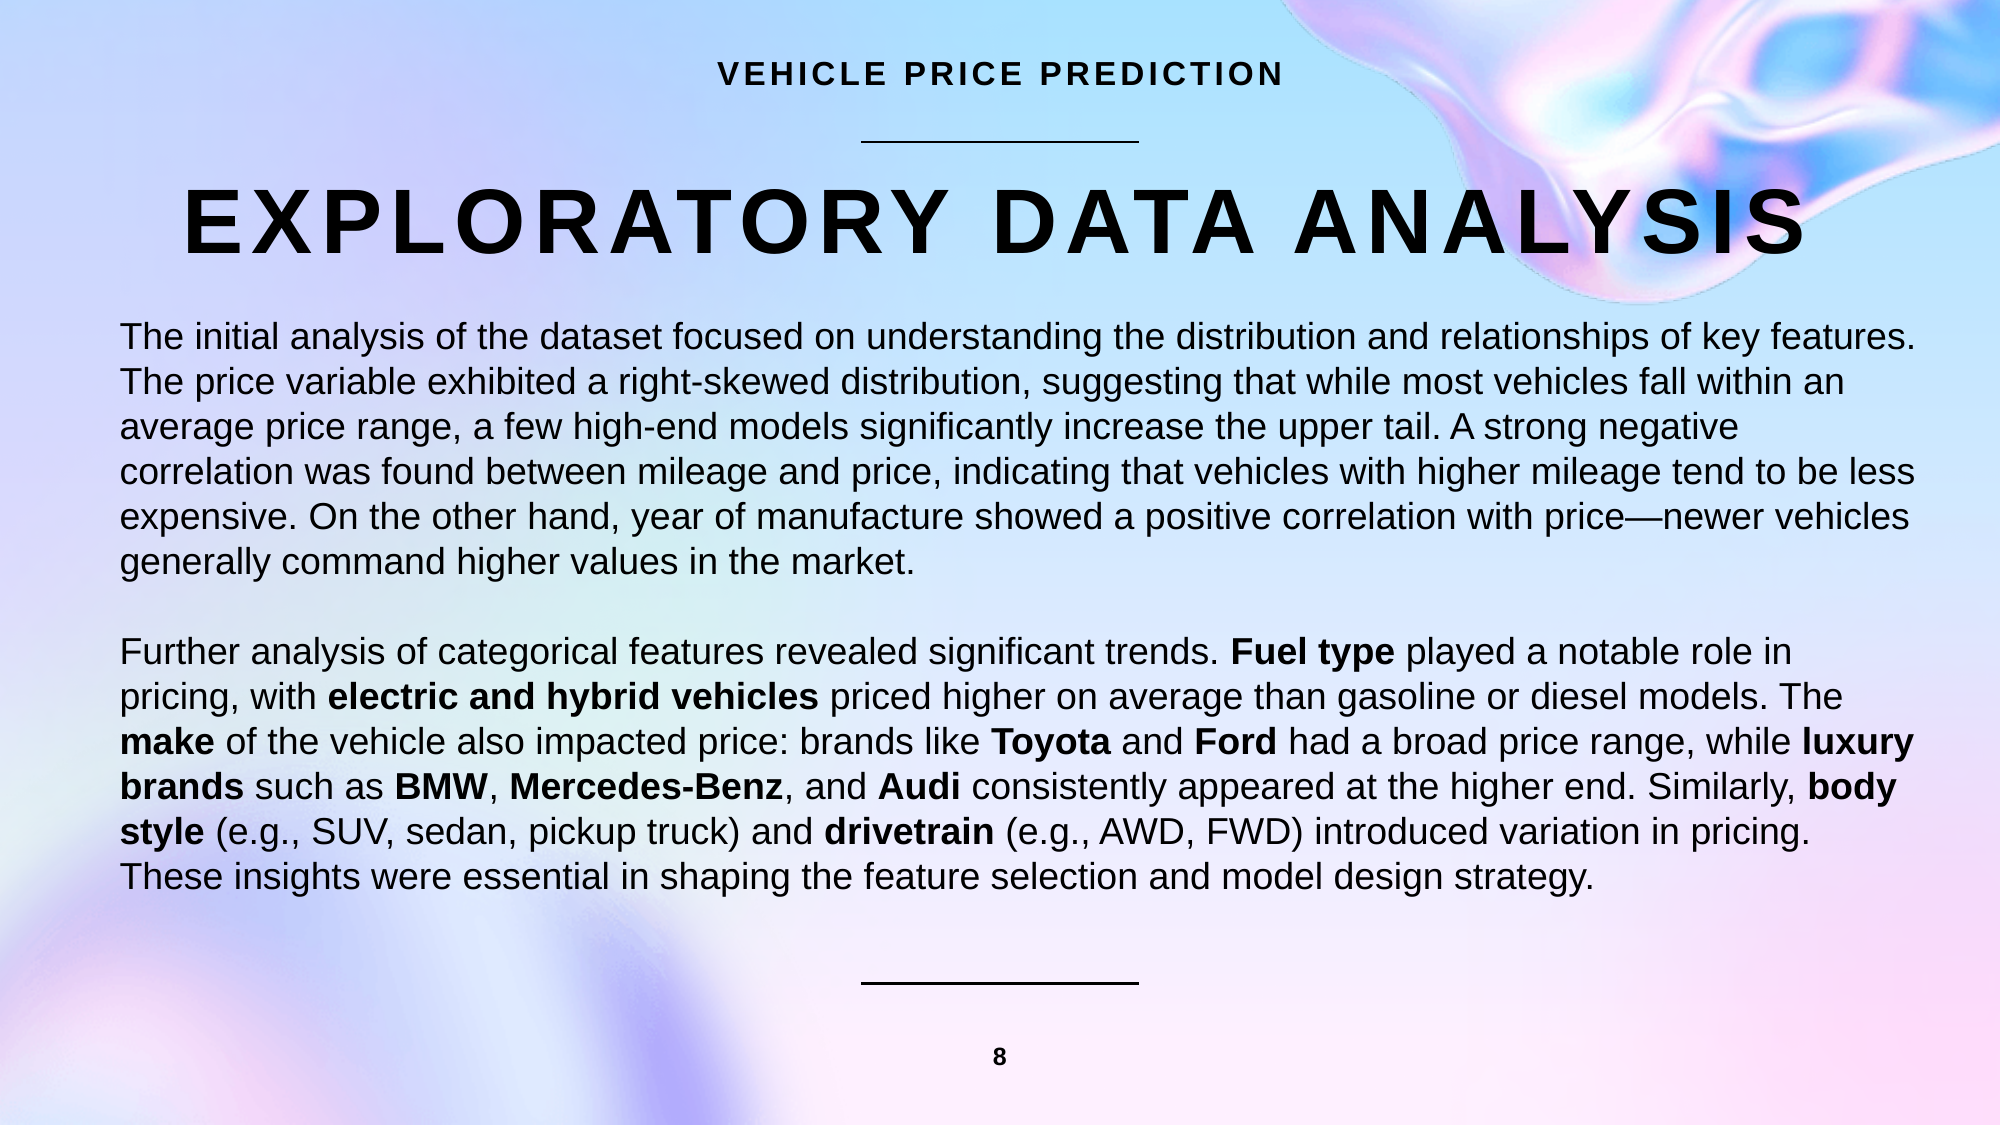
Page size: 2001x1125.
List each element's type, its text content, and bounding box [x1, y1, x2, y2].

slide_number 8 [662, 995, 1338, 1125]
picture [0, 0, 2000, 1125]
title EXPLORATORY DATA ANALYSIS [95, 80, 1896, 339]
footer VEHICLE PRICE PREDICTION [662, 1, 1338, 143]
text_box The initial analysis of the dataset focused on understanding the distribution and relationships of key features. The price variable exhibited a right-skewed distribution, suggesting that while most vehicles fall within an average price range, a few high-end models significantly increase the upper tail. A strong negative correlation was found between mileage and price, indicating that vehicles with higher mileage tend to be less expensive. On the other hand, year of manufacture showed a positive correlation with price—newer vehicles generally command higher values in the market. Further analysis of categorical features revealed significant trends. Fuel type played a notable role in pricing, with electric and hybrid vehicles priced higher on average than gasoline or diesel models. The make of the vehicle also impacted price: brands like Toyota and Ford had a broad price range, while luxury brands such as BMW, Mercedes-Benz, and Audi consistently appeared at the higher end. Similarly, body style (e.g., SUV, sedan, pickup truck) and drivetrain (e.g., AWD, FWD) introduced variation in pricing. These insights were essential in shaping the feature selection and model design strategy. [104, 304, 1934, 995]
